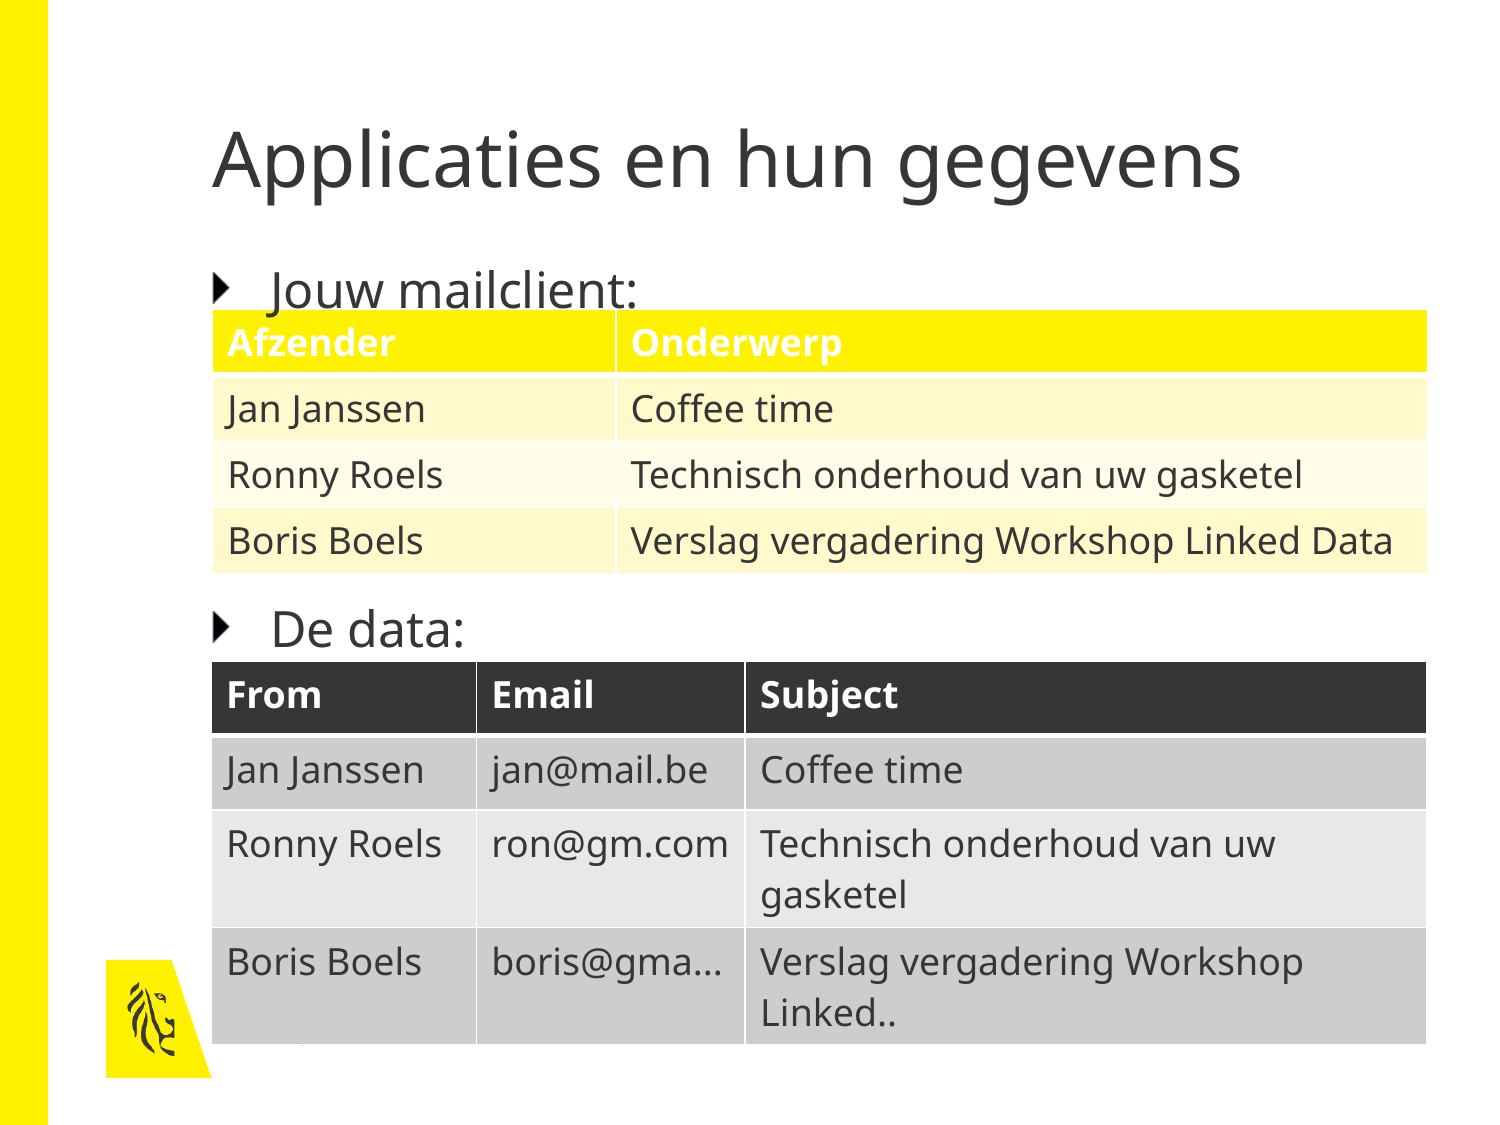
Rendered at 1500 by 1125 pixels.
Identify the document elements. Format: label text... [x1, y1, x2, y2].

table_cell Boris Boels [212, 928, 476, 1044]
table_cell Boris Boels [213, 508, 615, 567]
table_header Afzender [213, 318, 615, 372]
table_cell Technisch onderhoud van uw gasketel [746, 811, 1426, 927]
table_cell jan@mail.be [477, 738, 744, 809]
table_cell Jan Janssen [213, 378, 615, 440]
table_cell Jan Janssen [212, 738, 476, 809]
text_box De data: [212, 567, 1430, 657]
table_cell boris@gma... [477, 928, 744, 1044]
picture [212, 611, 258, 643]
table_cell Ronny Roels [213, 442, 615, 507]
table_cell ron@gm.com [477, 811, 744, 927]
table_header Email [477, 662, 744, 733]
table_cell Coffee time [617, 378, 1427, 440]
table_cell Coffee time [746, 738, 1426, 809]
table_header From [212, 662, 476, 733]
table_cell Technisch onderhoud van uw gasketel [617, 442, 1427, 507]
picture [212, 272, 258, 304]
table_header Subject [746, 662, 1426, 733]
table_cell Verslag vergadering Workshop Linked Data [617, 508, 1427, 567]
table_cell Ronny Roels [212, 811, 476, 927]
title Applicaties en hun gegevens [212, 124, 1430, 228]
table_header Onderwerp [617, 318, 1427, 372]
text_box Jouw mailclient: [212, 228, 1430, 318]
picture [106, 960, 408, 1078]
table_cell Verslag vergadering Workshop Linked.. [746, 928, 1426, 1044]
